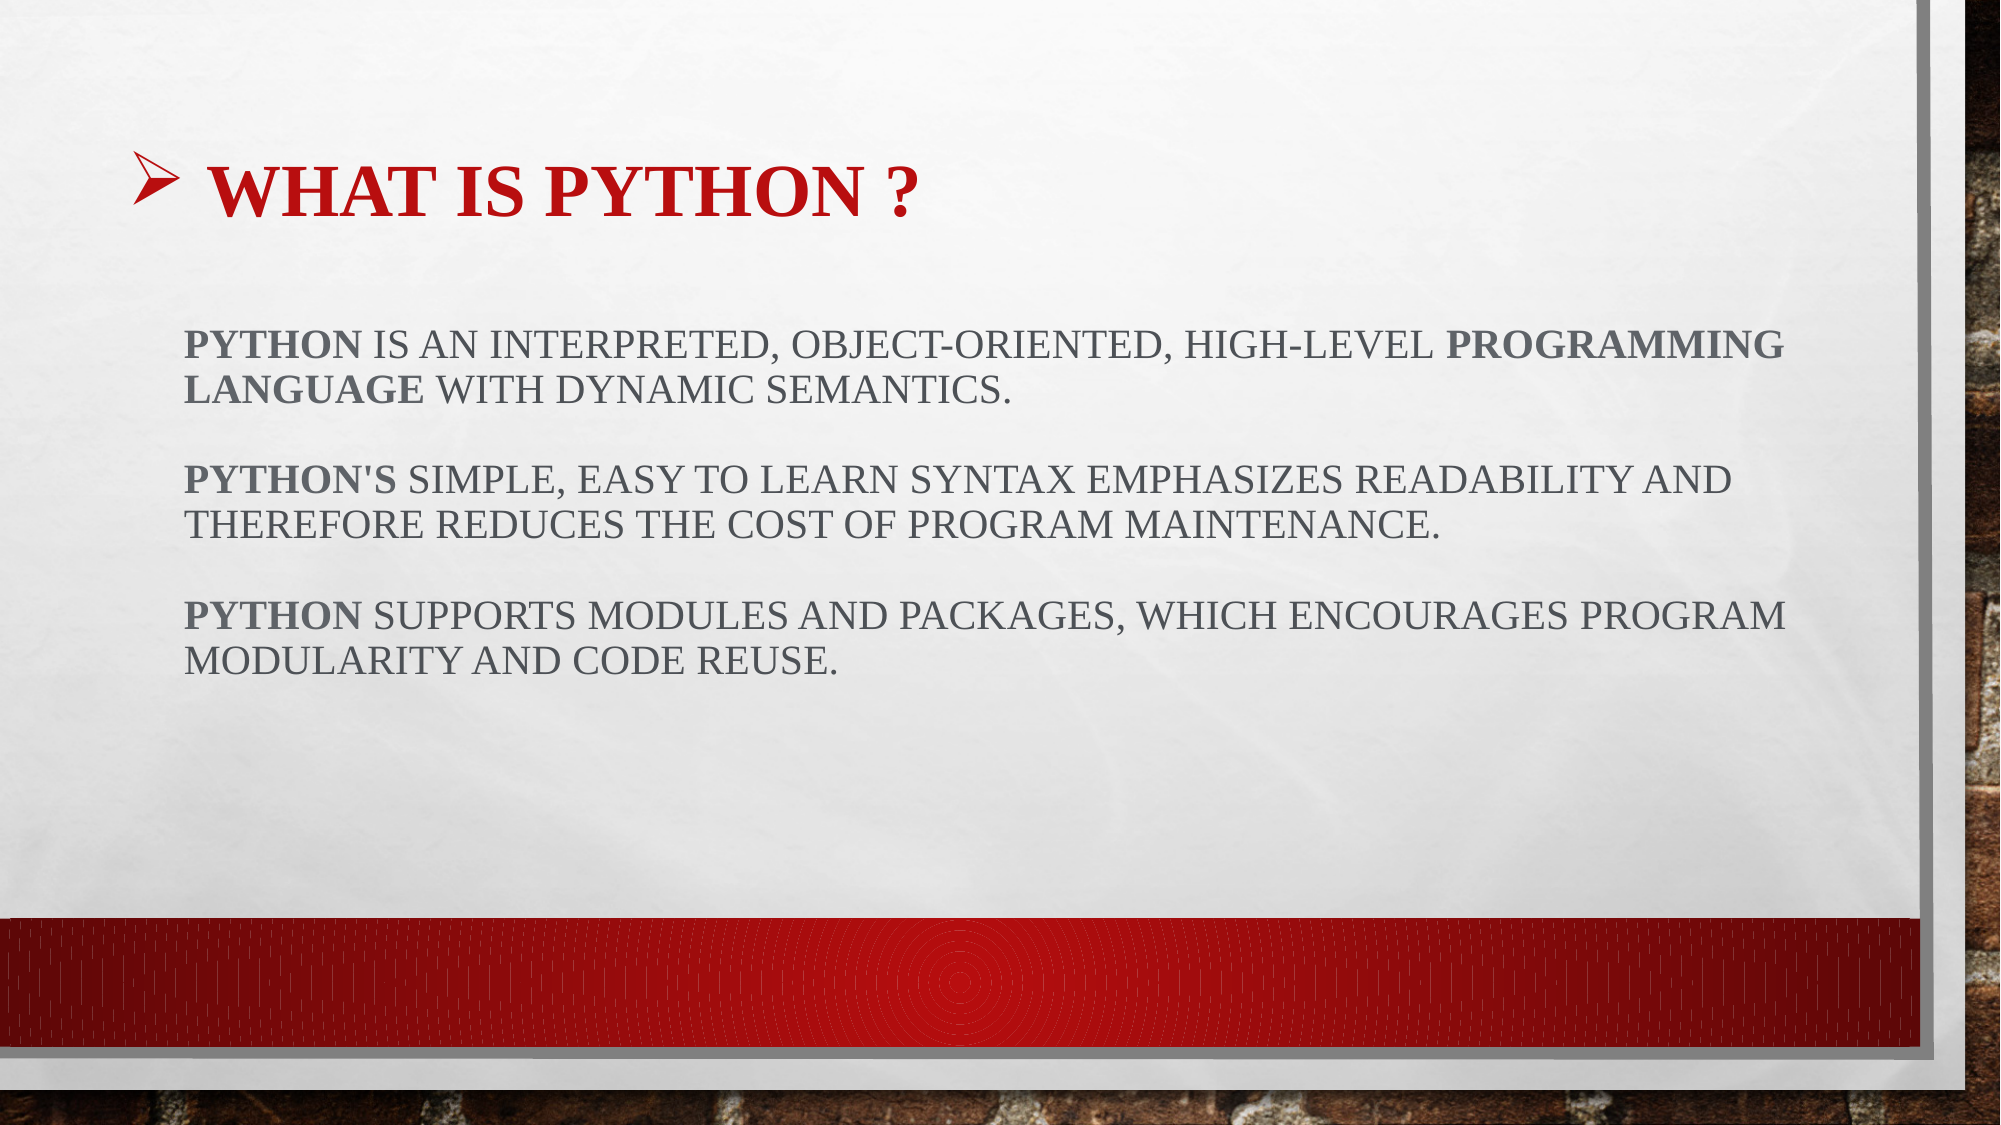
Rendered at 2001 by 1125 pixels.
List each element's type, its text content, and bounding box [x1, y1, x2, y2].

title WHAT IS PYTHON ? Python is an interpreted, object-oriented, high-level programming language with dynamic semantics. Python's simple, easy to learn syntax emphasizes readability and therefore reduces the cost of program maintenance. Python supports modules and packages, which encourages program modularity and code reuse. [112, 46, 1818, 839]
text_box [86, 83, 1792, 808]
picture [0, 0, 2000, 1125]
text_box [59, 145, 1766, 870]
